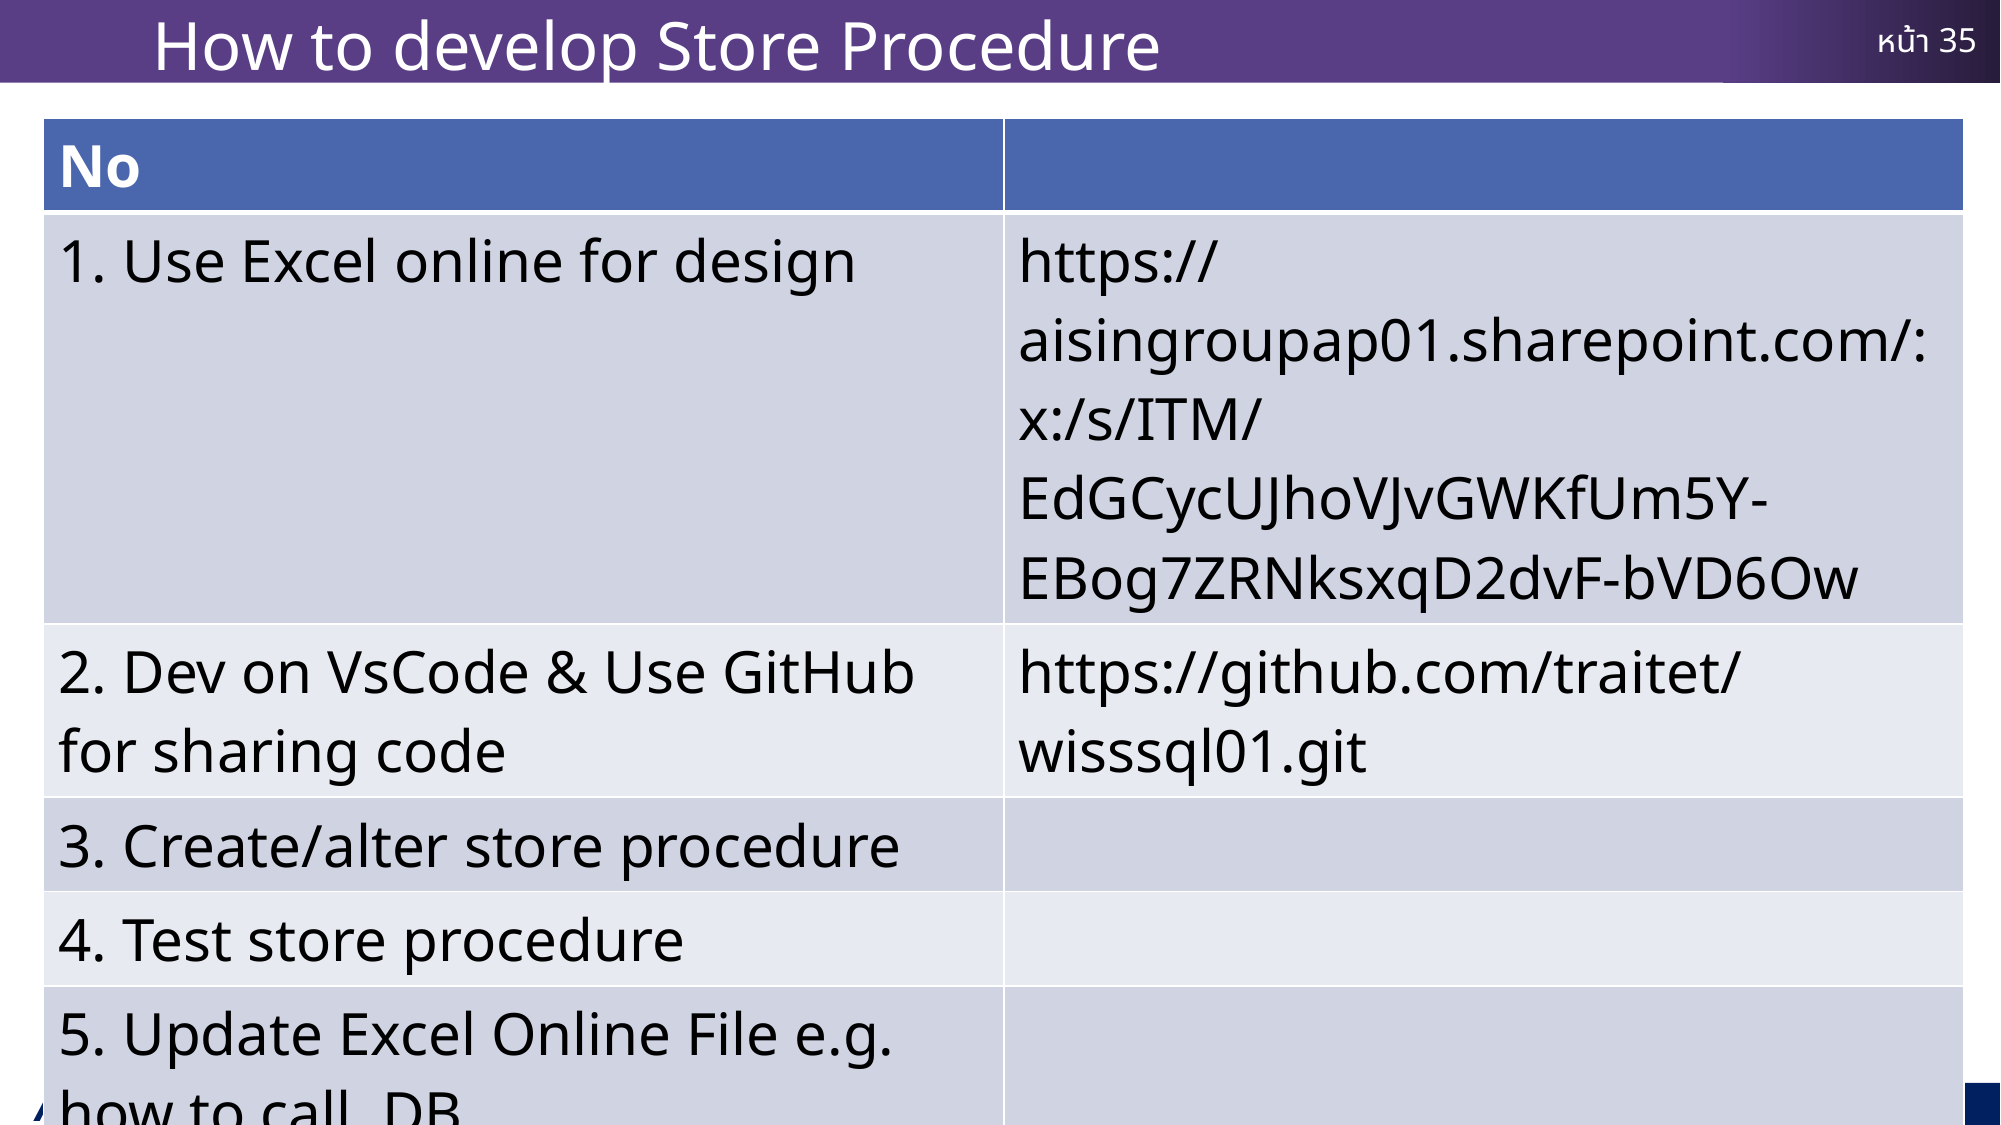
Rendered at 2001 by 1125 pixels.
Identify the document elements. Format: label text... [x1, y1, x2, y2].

table_cell 4. Test store procedure [44, 892, 1003, 985]
table_cell 3. Create/alter store procedure [44, 798, 1003, 891]
text_box [1316, 166, 1325, 659]
table_cell https://aisingroupap01.sharepoint.com/:x:/s/ITM/EdGCycUJhoVJvGWKfUm5Y-EBog7ZRNksxqD2dvF-bVD6Ow [1005, 215, 1316, 623]
table_cell [1005, 892, 1963, 985]
table_cell 2. Dev on VsCode & Use GitHub for sharing code [44, 625, 1003, 796]
table_cell 5. Update Excel Online File e.g. how to call, DB [44, 987, 1003, 1125]
table_header No [44, 119, 1003, 210]
title How to develop Store Procedure [137, 0, 1863, 99]
table_header [1005, 119, 1963, 210]
table_cell https://aisingroupap01.sharepoint.com/:x:/s/ITM/EdGCycUJhoVJvGWKfUm5Y-EBog7ZRNksxqD2dvF-bVD6Ow [1325, 215, 1963, 623]
table_cell [1005, 798, 1963, 891]
table_cell https://github.com/traitet/wisssql01.git [1005, 625, 1963, 796]
table_cell 1. Use Excel online for design [44, 215, 1003, 623]
table_cell [1005, 987, 1963, 1125]
